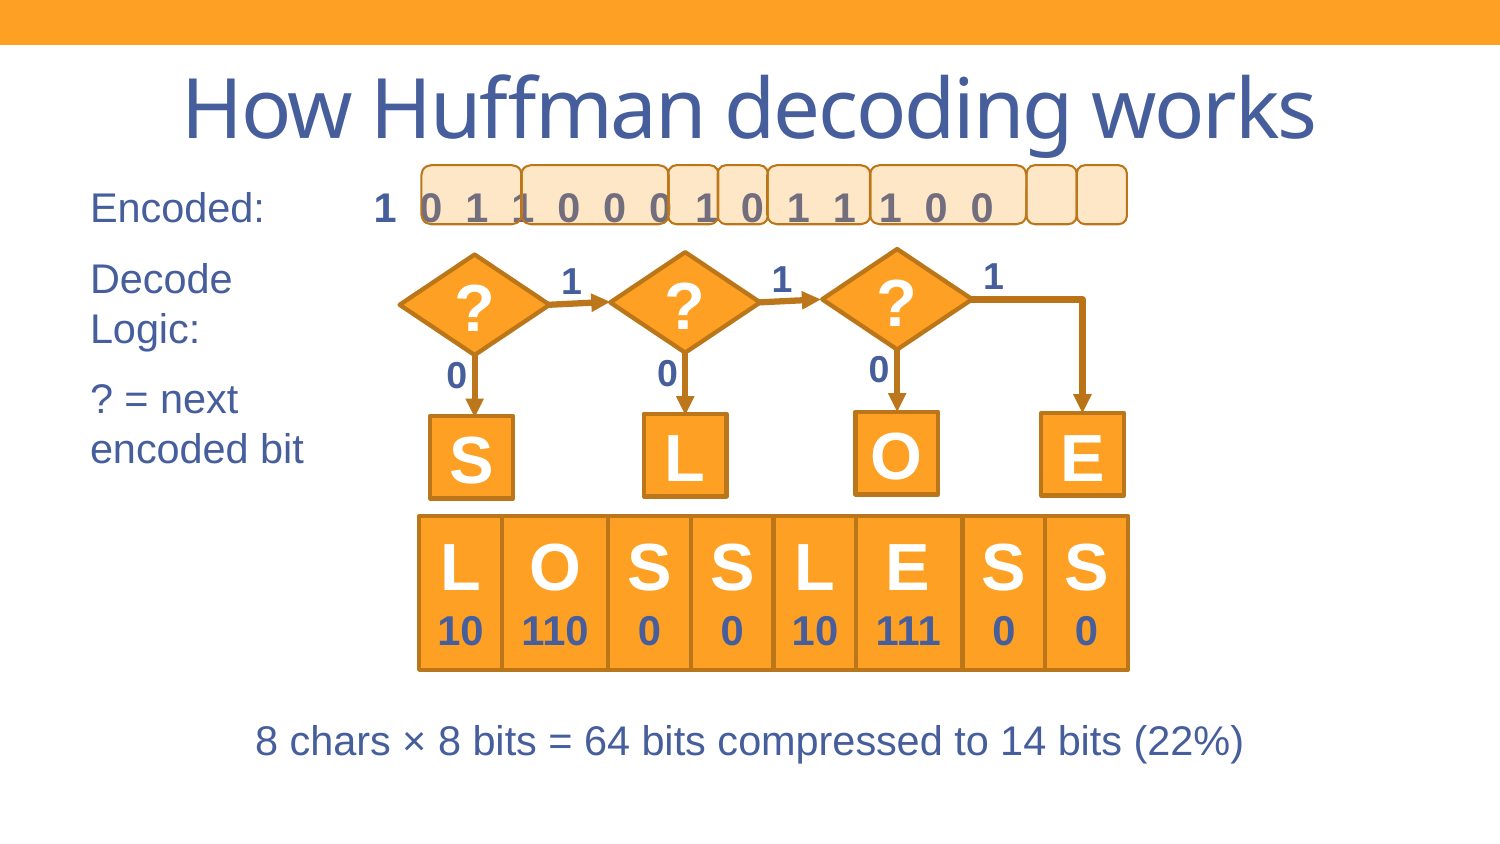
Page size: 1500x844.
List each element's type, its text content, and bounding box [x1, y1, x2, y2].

text_box S 0 [606, 514, 689, 672]
text_box [518, 162, 668, 227]
list Encoded: 1 0 1 1 0 0 0 1 0 1 1 1 0 0 Decode Logic: ? = next encoded bit 8 chars × 8 bits = 64 bits compressed to 14 bits (22%) [75, 173, 1425, 774]
text_box L 10 [776, 514, 858, 672]
text_box S 0 [689, 514, 776, 672]
text_box E 111 [858, 514, 960, 672]
text_box O 110 [500, 514, 607, 672]
text_box L 10 [417, 514, 500, 672]
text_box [399, 244, 1125, 499]
text_box [1074, 162, 1130, 227]
text_box S 0 [960, 514, 1047, 672]
text_box S 0 [1047, 514, 1130, 672]
text_box [1024, 162, 1077, 227]
text_box [765, 162, 870, 227]
text_box [715, 162, 768, 227]
text_box [419, 162, 521, 227]
text_box [867, 162, 1026, 227]
text_box [665, 162, 718, 227]
title How Huffman decoding works [75, 43, 1425, 166]
